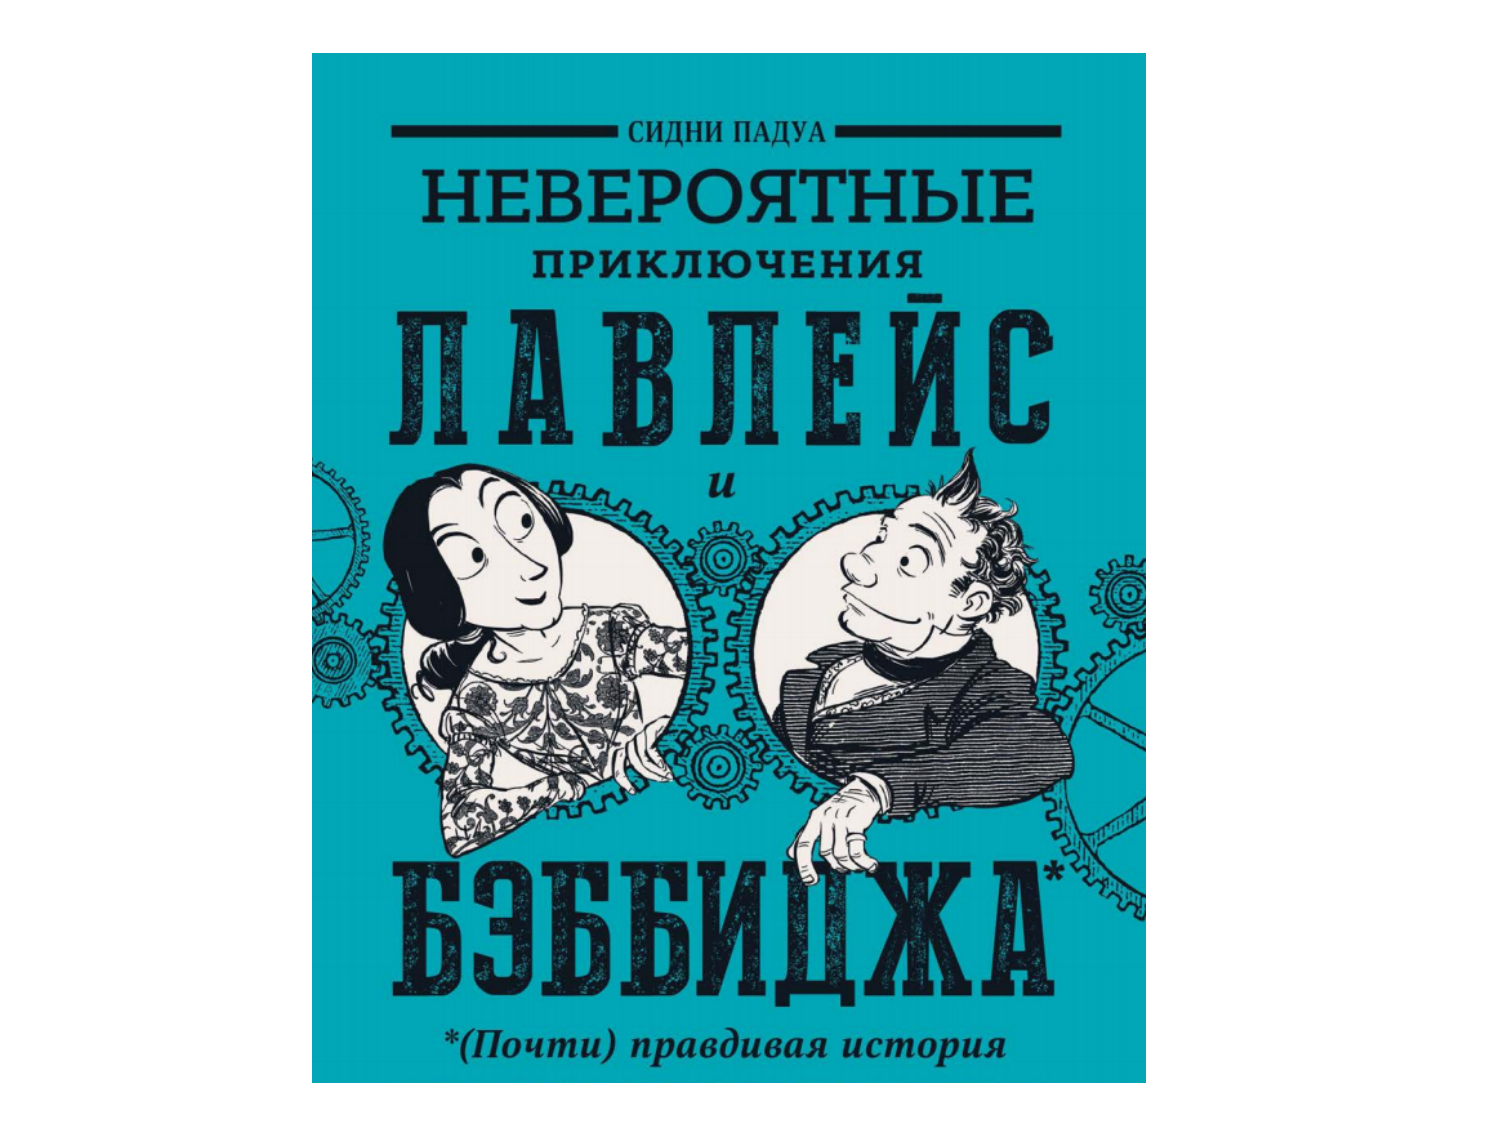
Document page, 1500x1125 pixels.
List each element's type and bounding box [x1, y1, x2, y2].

picture [312, 53, 1146, 1083]
